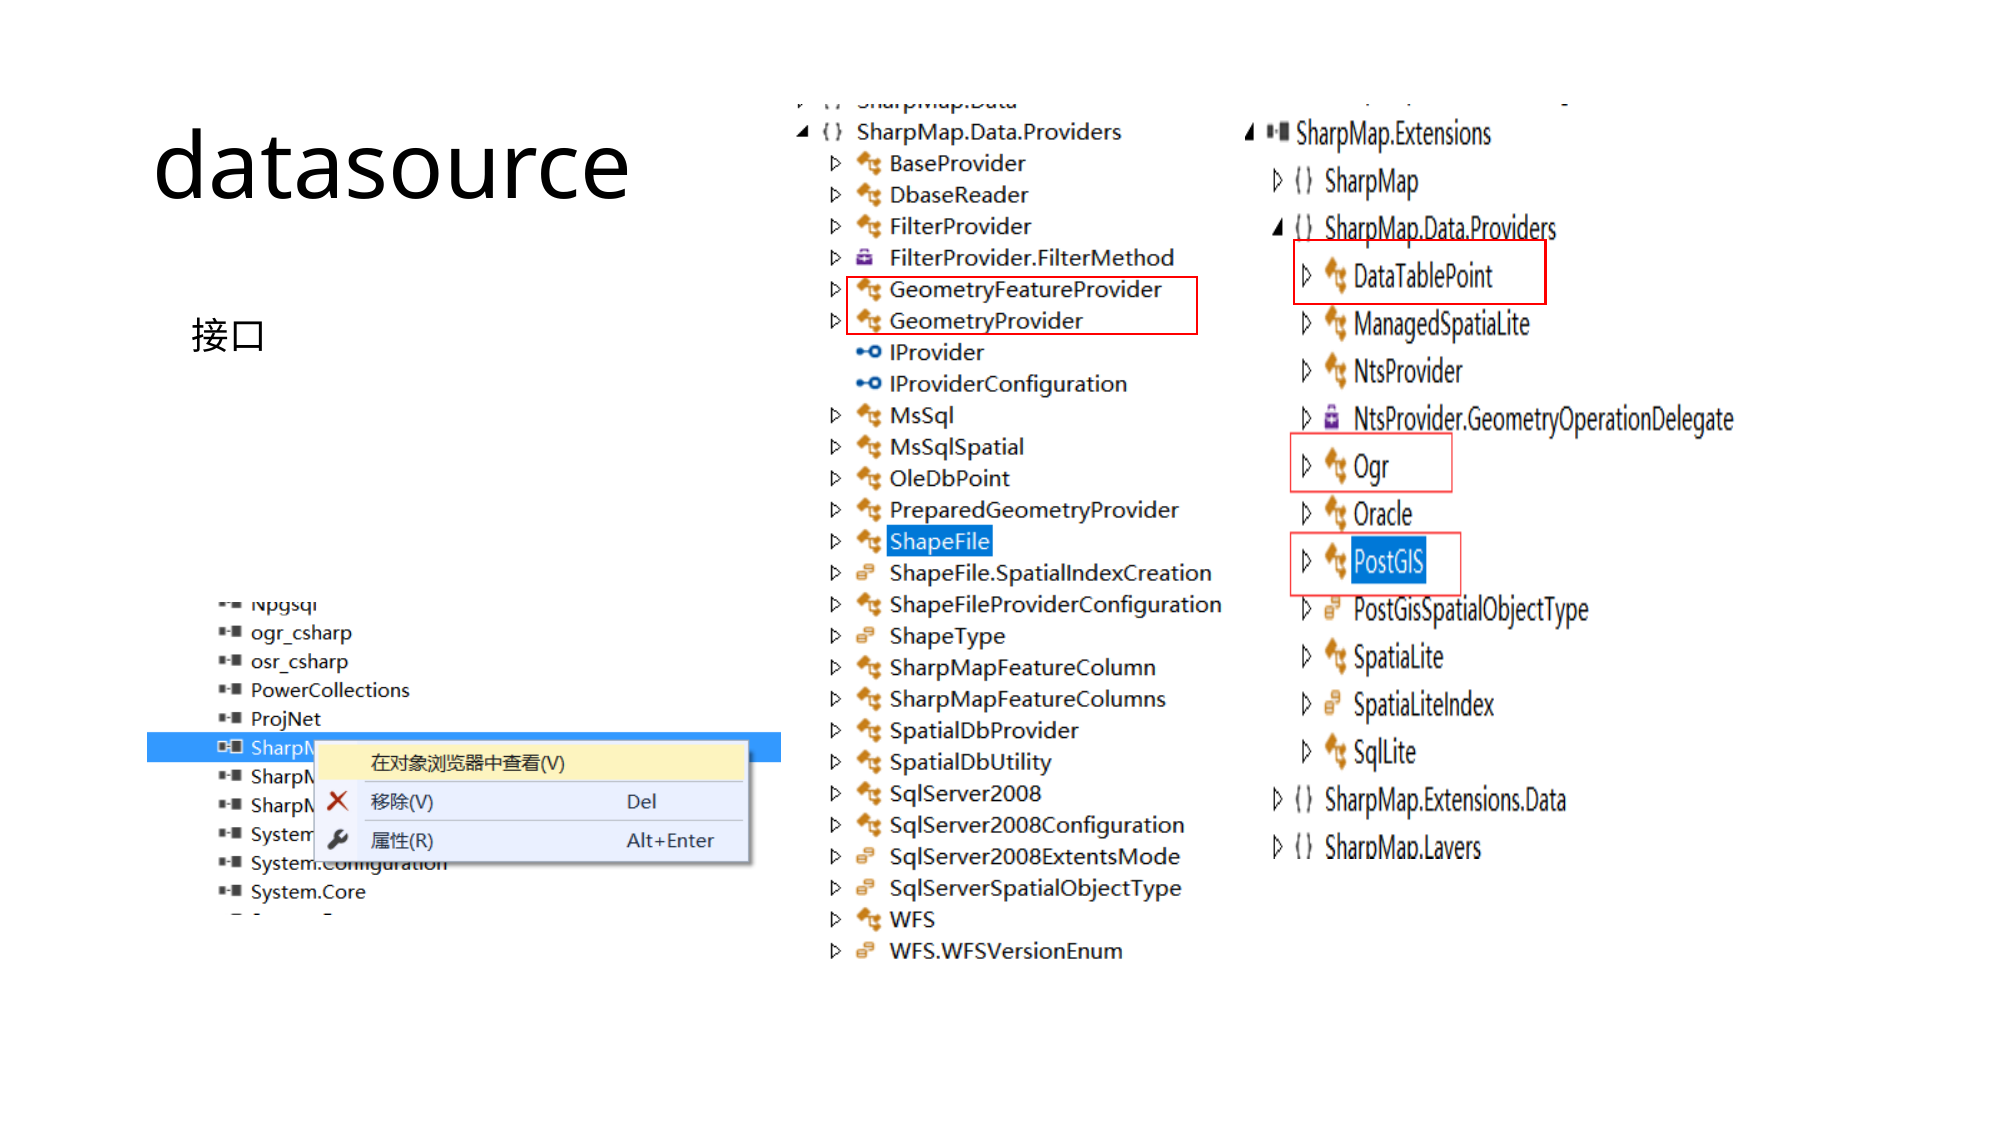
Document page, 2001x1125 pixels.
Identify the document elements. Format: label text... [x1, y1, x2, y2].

text_box 接口 [176, 304, 282, 365]
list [147, 602, 781, 915]
picture [781, 104, 1783, 969]
title datasource [137, 59, 1863, 278]
